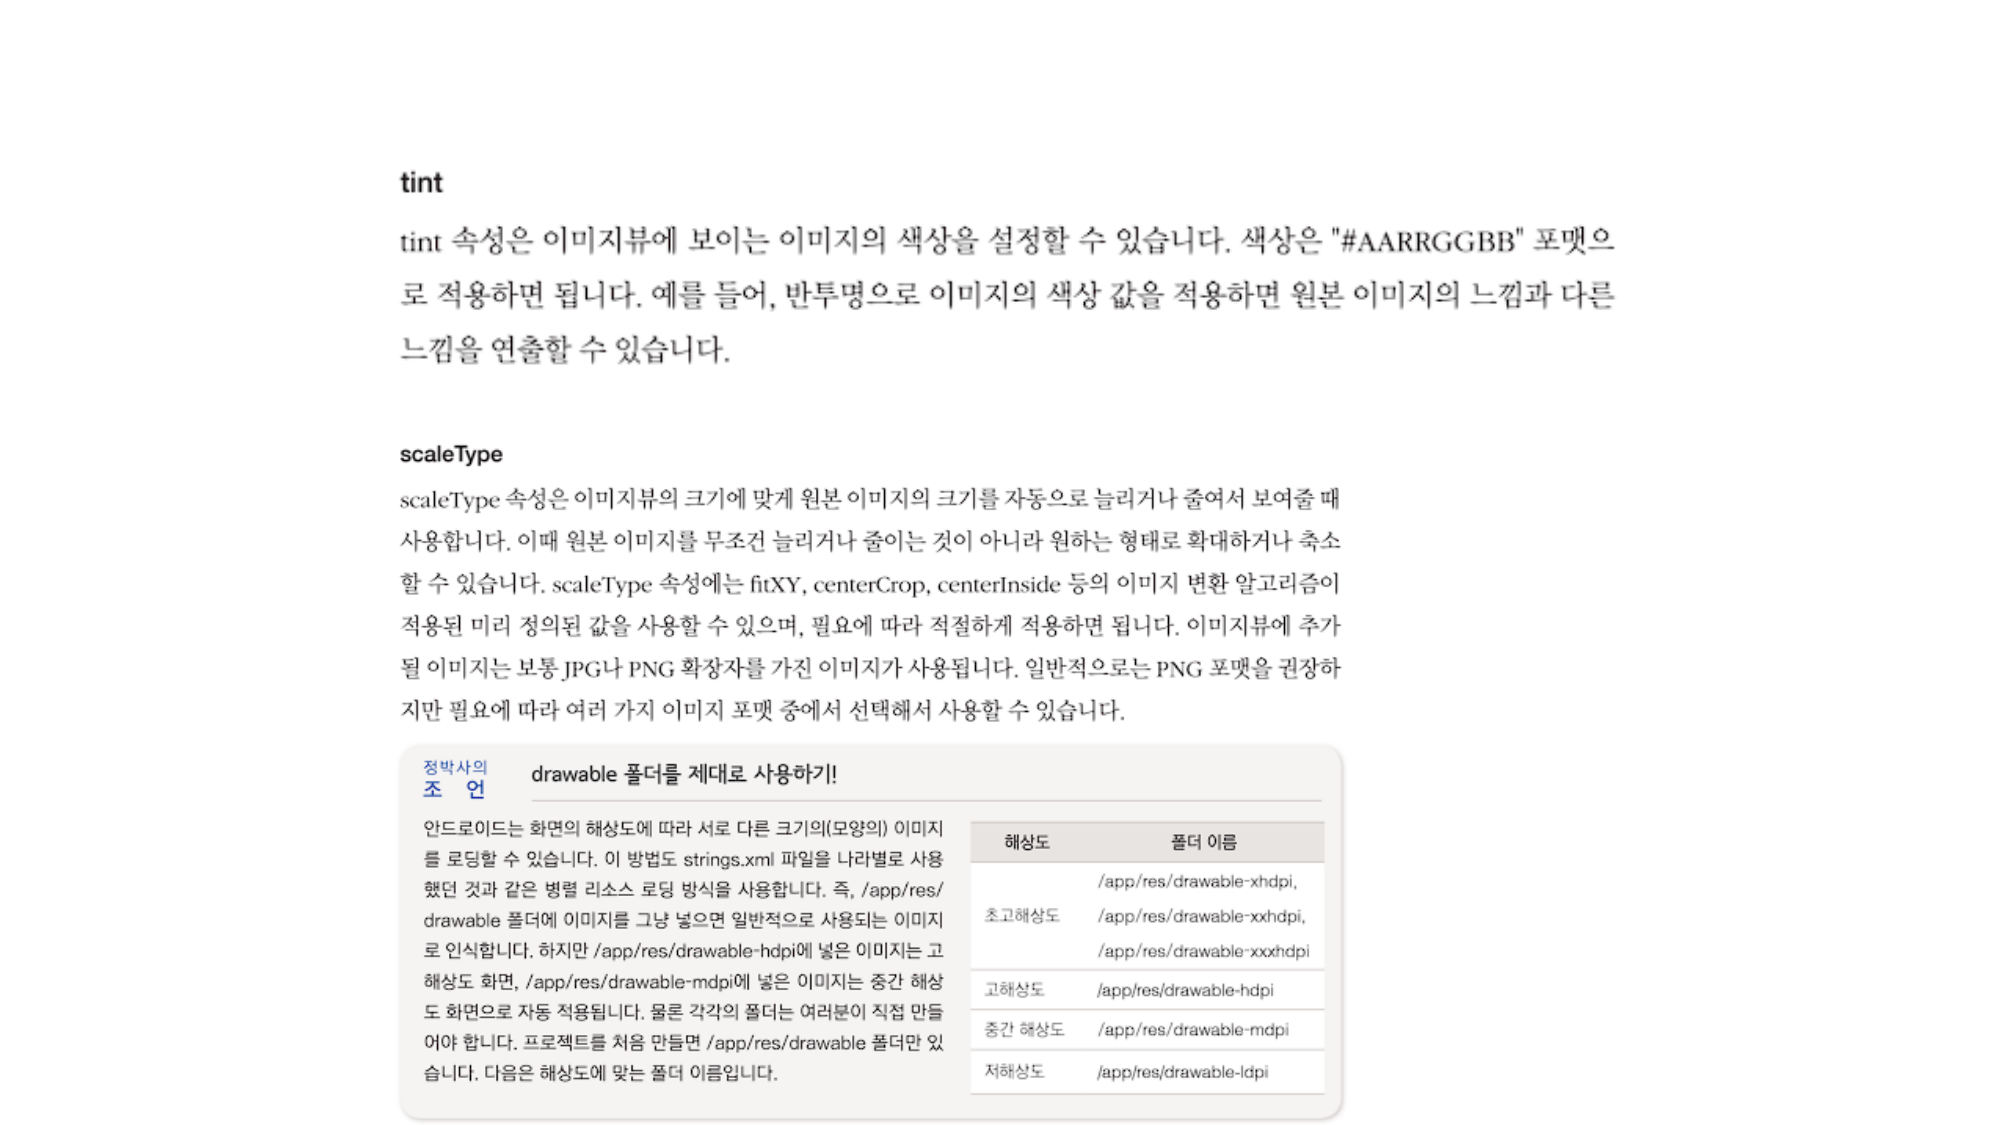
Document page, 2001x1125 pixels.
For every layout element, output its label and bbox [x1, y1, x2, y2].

picture [345, 134, 1655, 386]
picture [390, 438, 1375, 1125]
